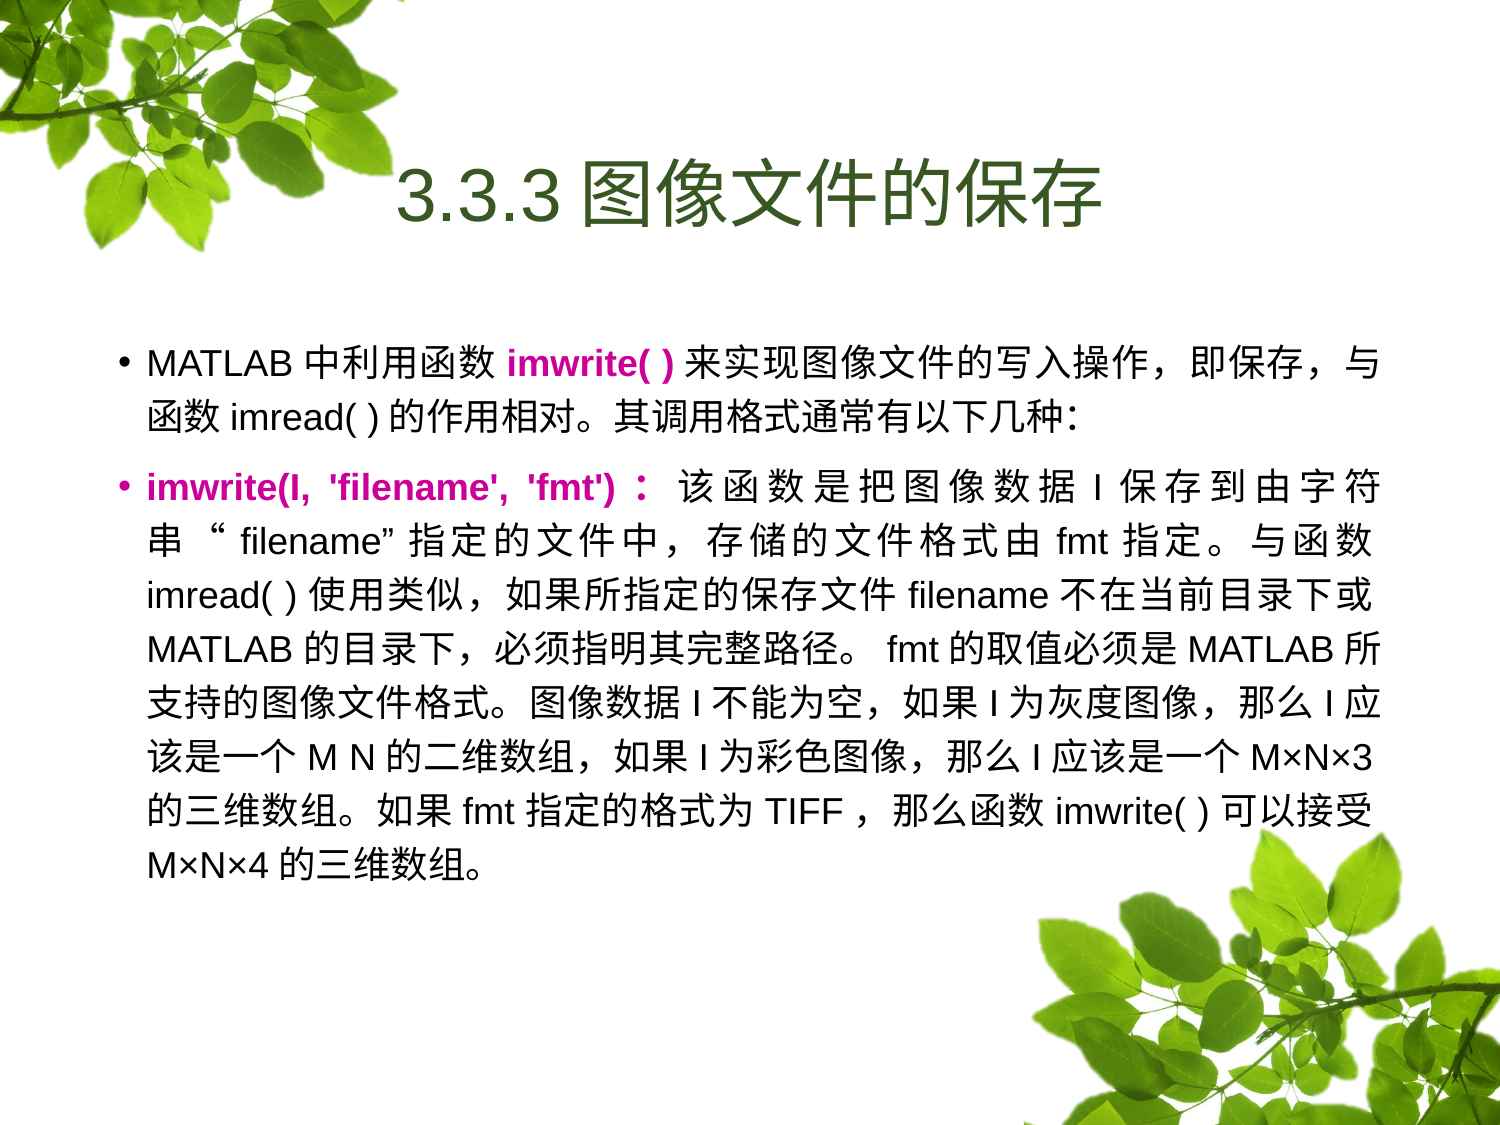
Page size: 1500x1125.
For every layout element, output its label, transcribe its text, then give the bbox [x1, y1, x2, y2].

title 3.3.3图像文件的保存 [103, 83, 1397, 301]
list MATLAB中利用函数imwrite( )来实现图像文件的写入操作，即保存，与函数imread( )的作用相对。其调用格式通常有以下几种： imwrite(I, 'filename', 'fmt')：该函数是把图像数据I保存到由字符串“filename”指定的文件中，存储的文件格式由fmt指定。与函数imread( )使用类似，如果所指定的保存文件filename不在当前目录下或MATLAB的目录下，必须指明其完整路径。fmt的取值必须是MATLAB所支持的图像文件格式。图像数据I不能为空，如果I为灰度图像，那么I应该是一个M N的二维数组，如果I为彩色图像，那么I应该是一个M×N×3的三维数组。如果fmt指定的格式为TIFF，那么函数imwrite( )可以接受M×N×4的三维数组。 [103, 322, 1397, 994]
picture [0, 0, 405, 253]
picture [1023, 827, 1500, 1125]
